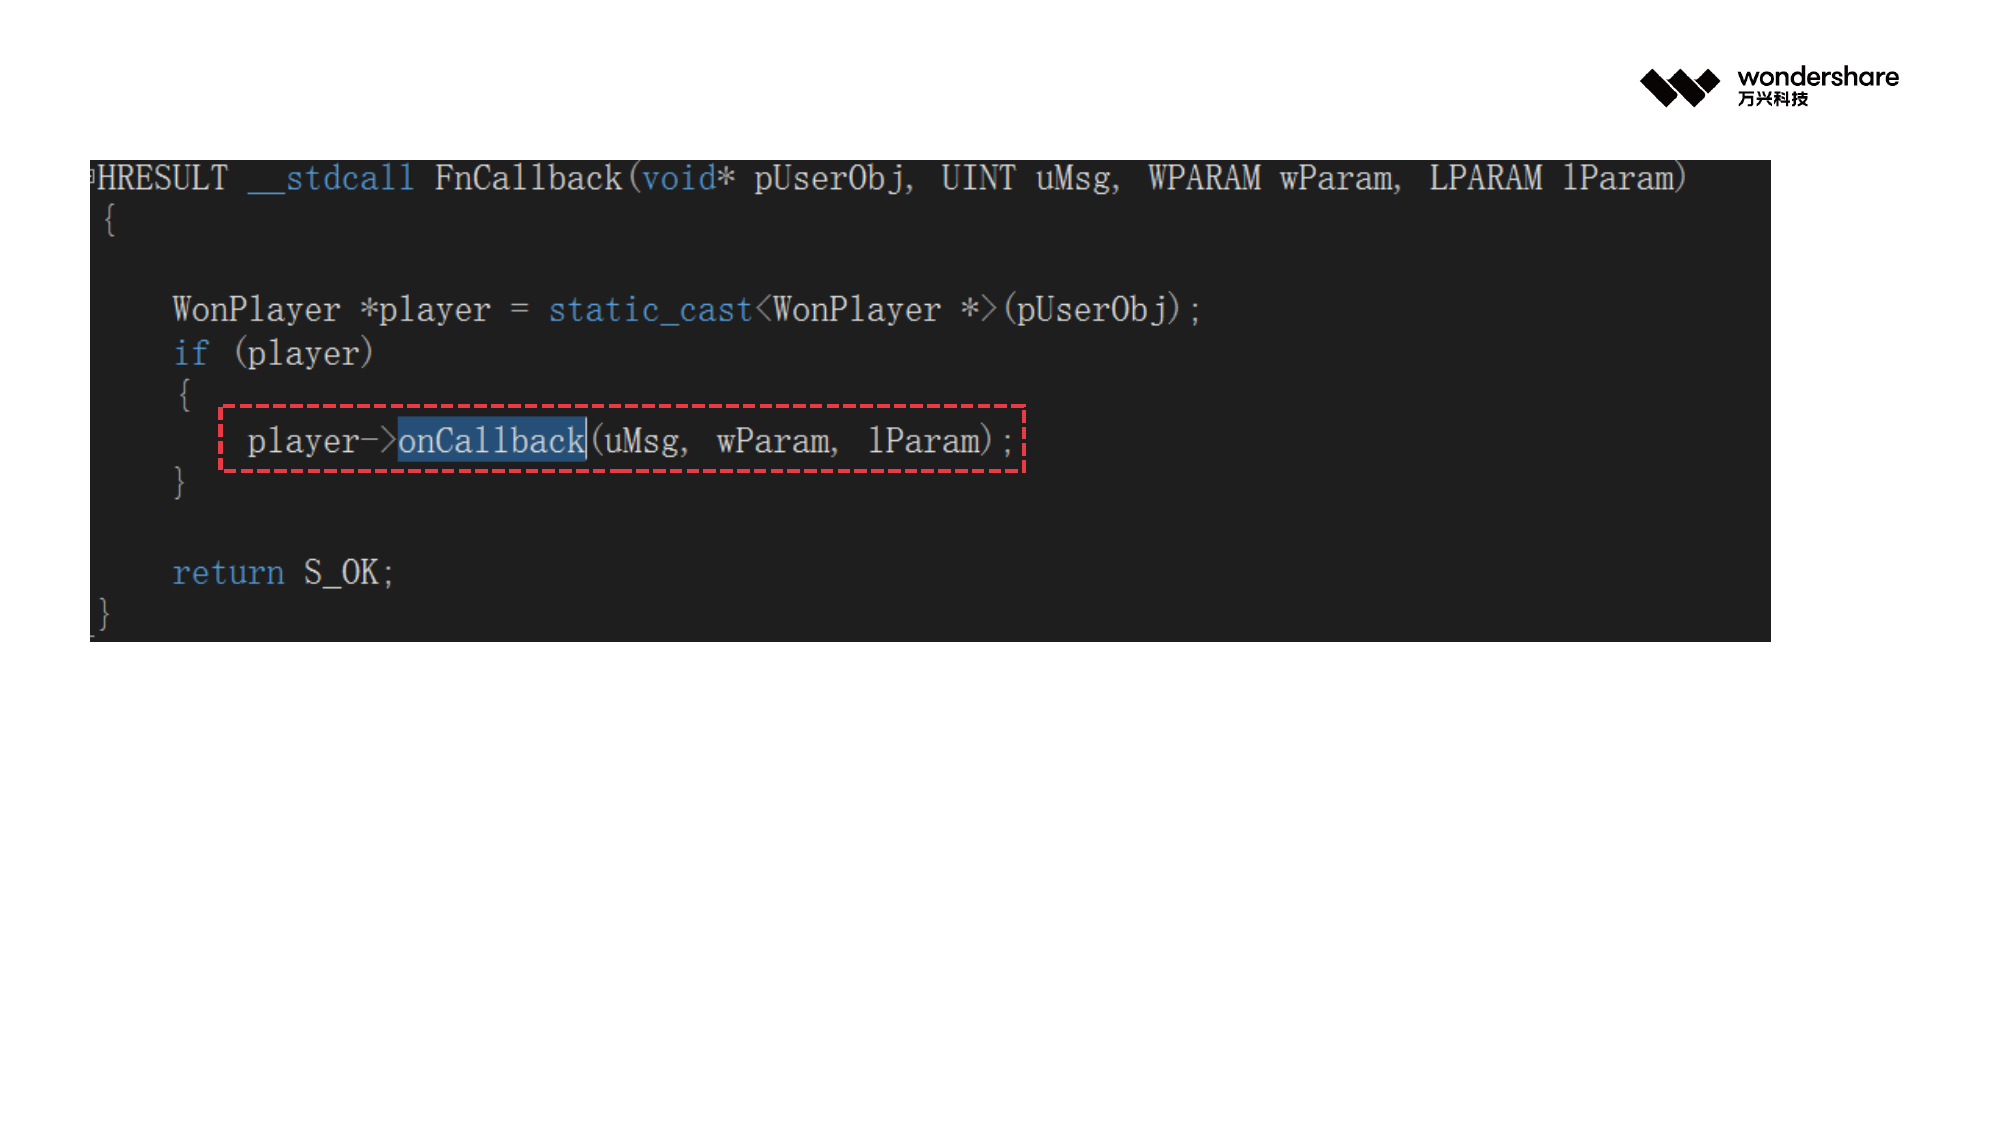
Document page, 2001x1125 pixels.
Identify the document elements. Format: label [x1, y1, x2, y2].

picture [90, 160, 1771, 643]
picture [1620, 54, 1918, 118]
